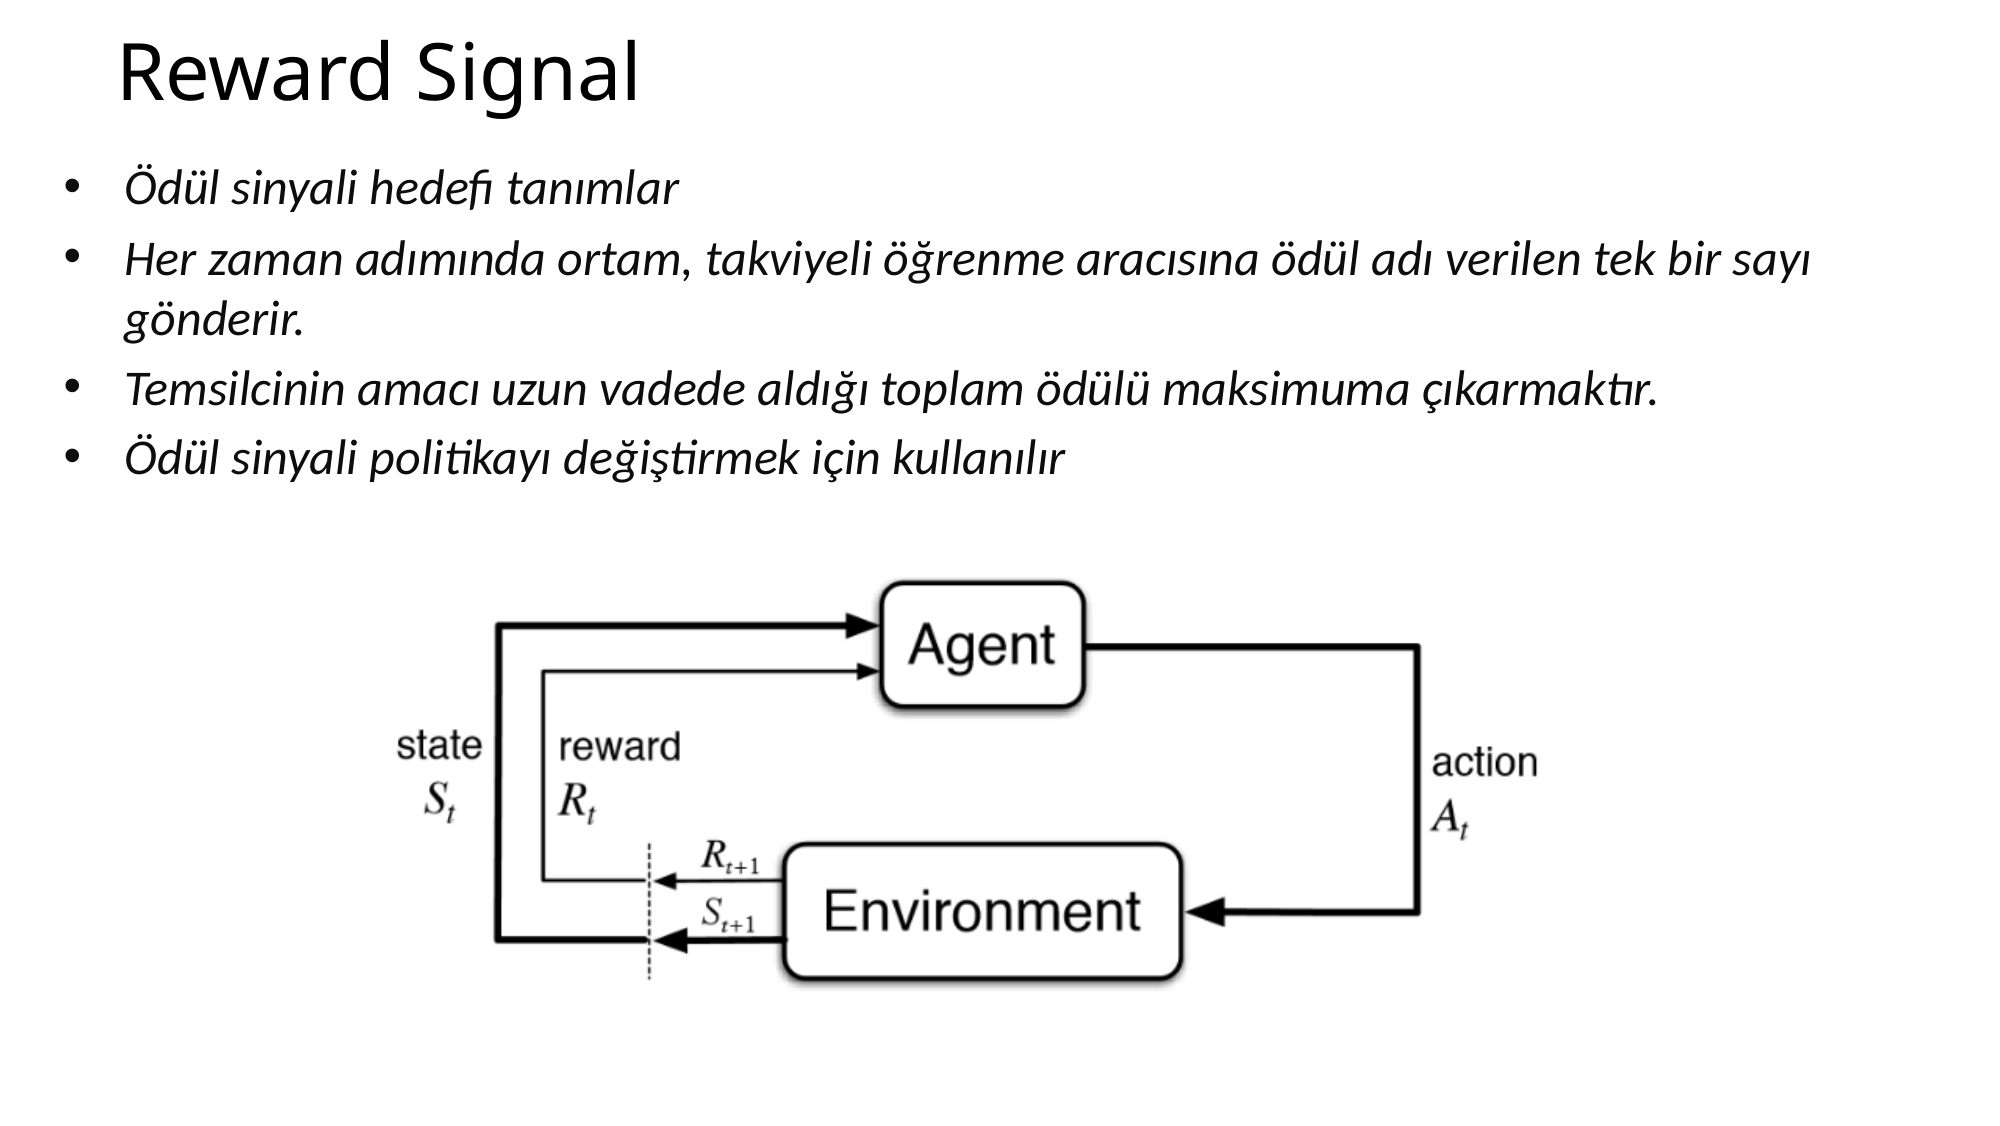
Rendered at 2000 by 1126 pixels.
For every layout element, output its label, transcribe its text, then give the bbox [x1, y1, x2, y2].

text_box Ödül sinyali hedefi tanımlar Her zaman adımında ortam, takviyeli öğrenme aracısına ödül adı verilen tek bir sayı gönderir. Temsilcinin amacı uzun vadede aldığı toplam ödülü maksimuma çıkarmaktır. Ödül sinyali politikayı değiştirmek için kullanılır [47, 146, 1953, 979]
title Reward Signal [99, 3, 1900, 134]
picture [361, 561, 1544, 1000]
